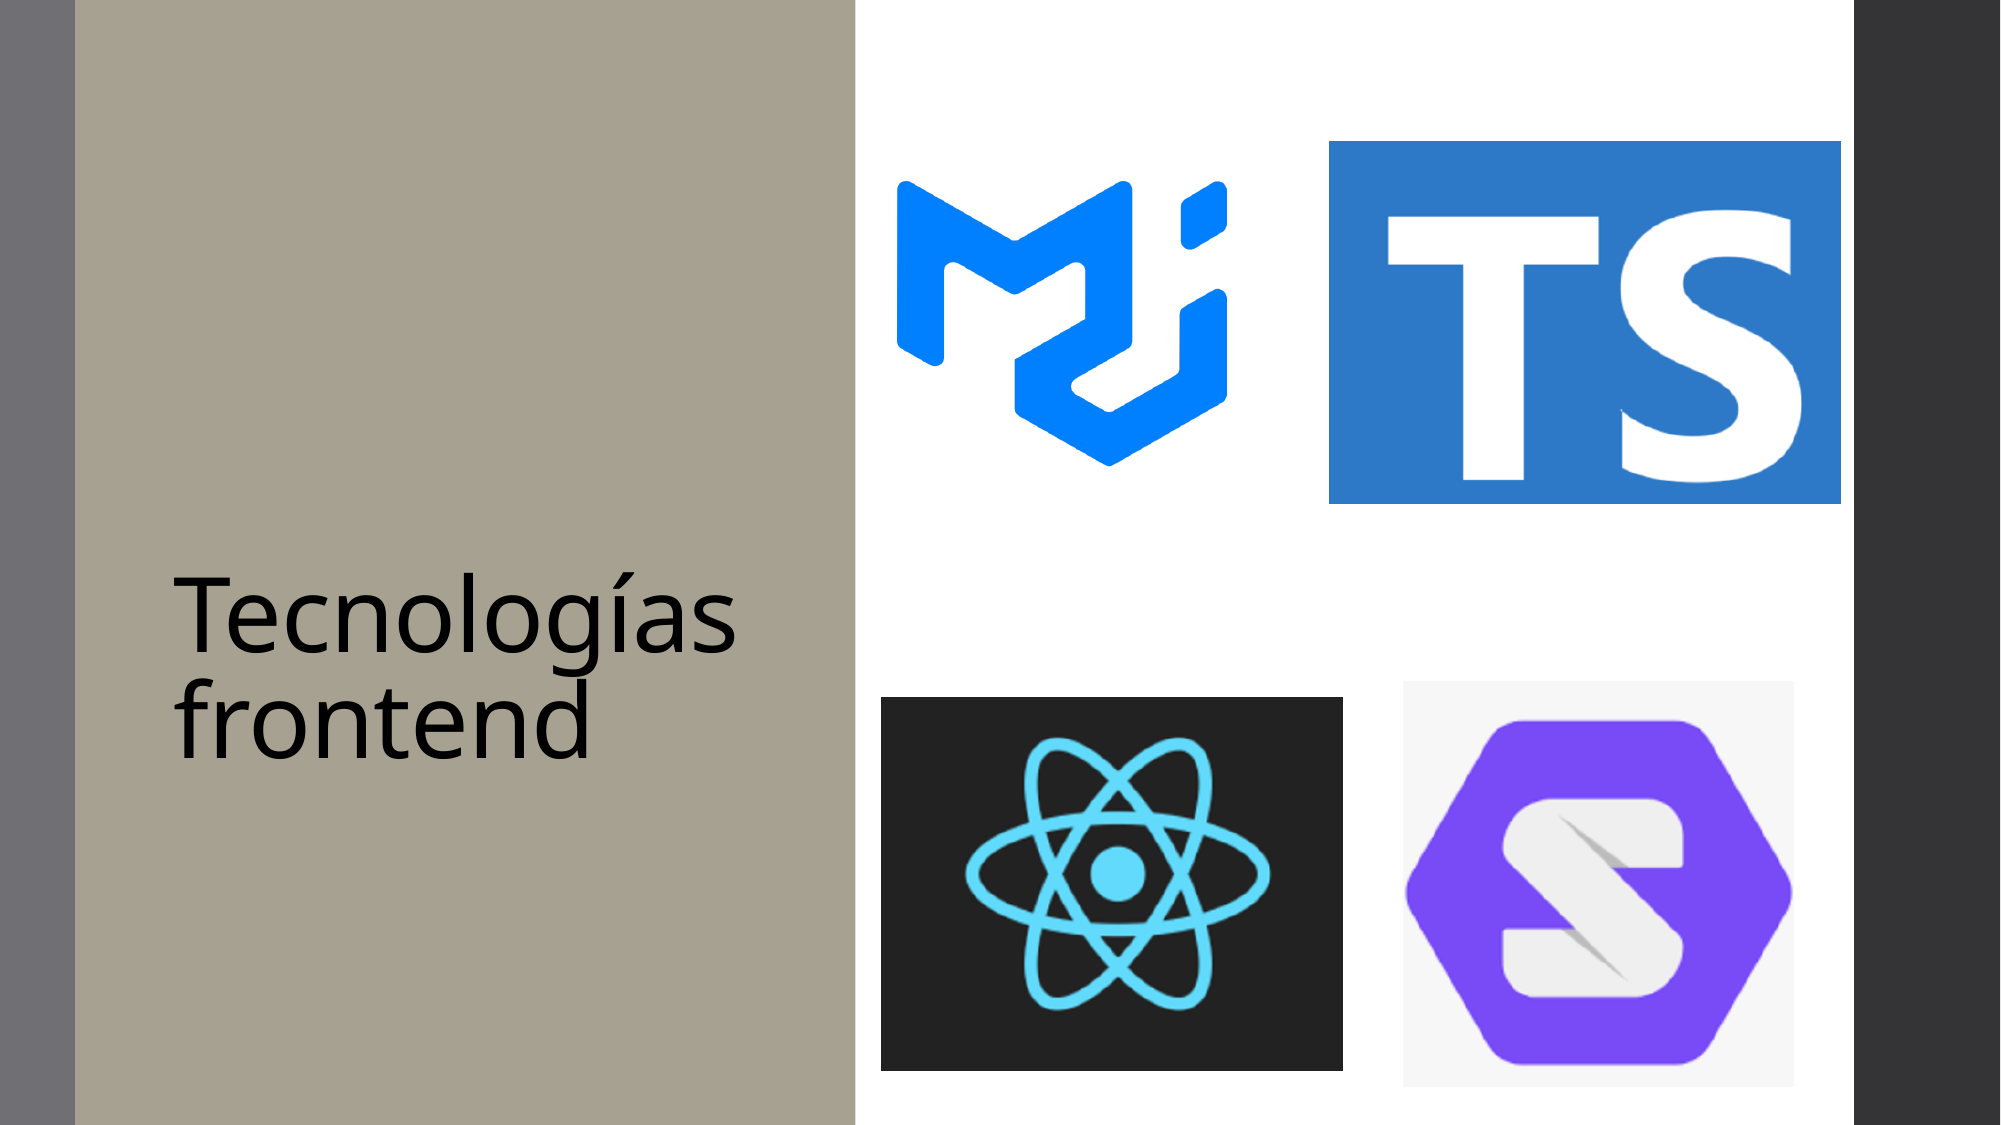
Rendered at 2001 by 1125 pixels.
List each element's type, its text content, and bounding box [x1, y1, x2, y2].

text_box [0, 0, 76, 1125]
picture [1329, 140, 1841, 505]
picture [1402, 681, 1794, 1087]
picture [881, 697, 1343, 1071]
picture [835, 91, 1287, 542]
title Tecnologías frontend [159, 124, 773, 788]
text_box [854, 0, 1855, 1125]
